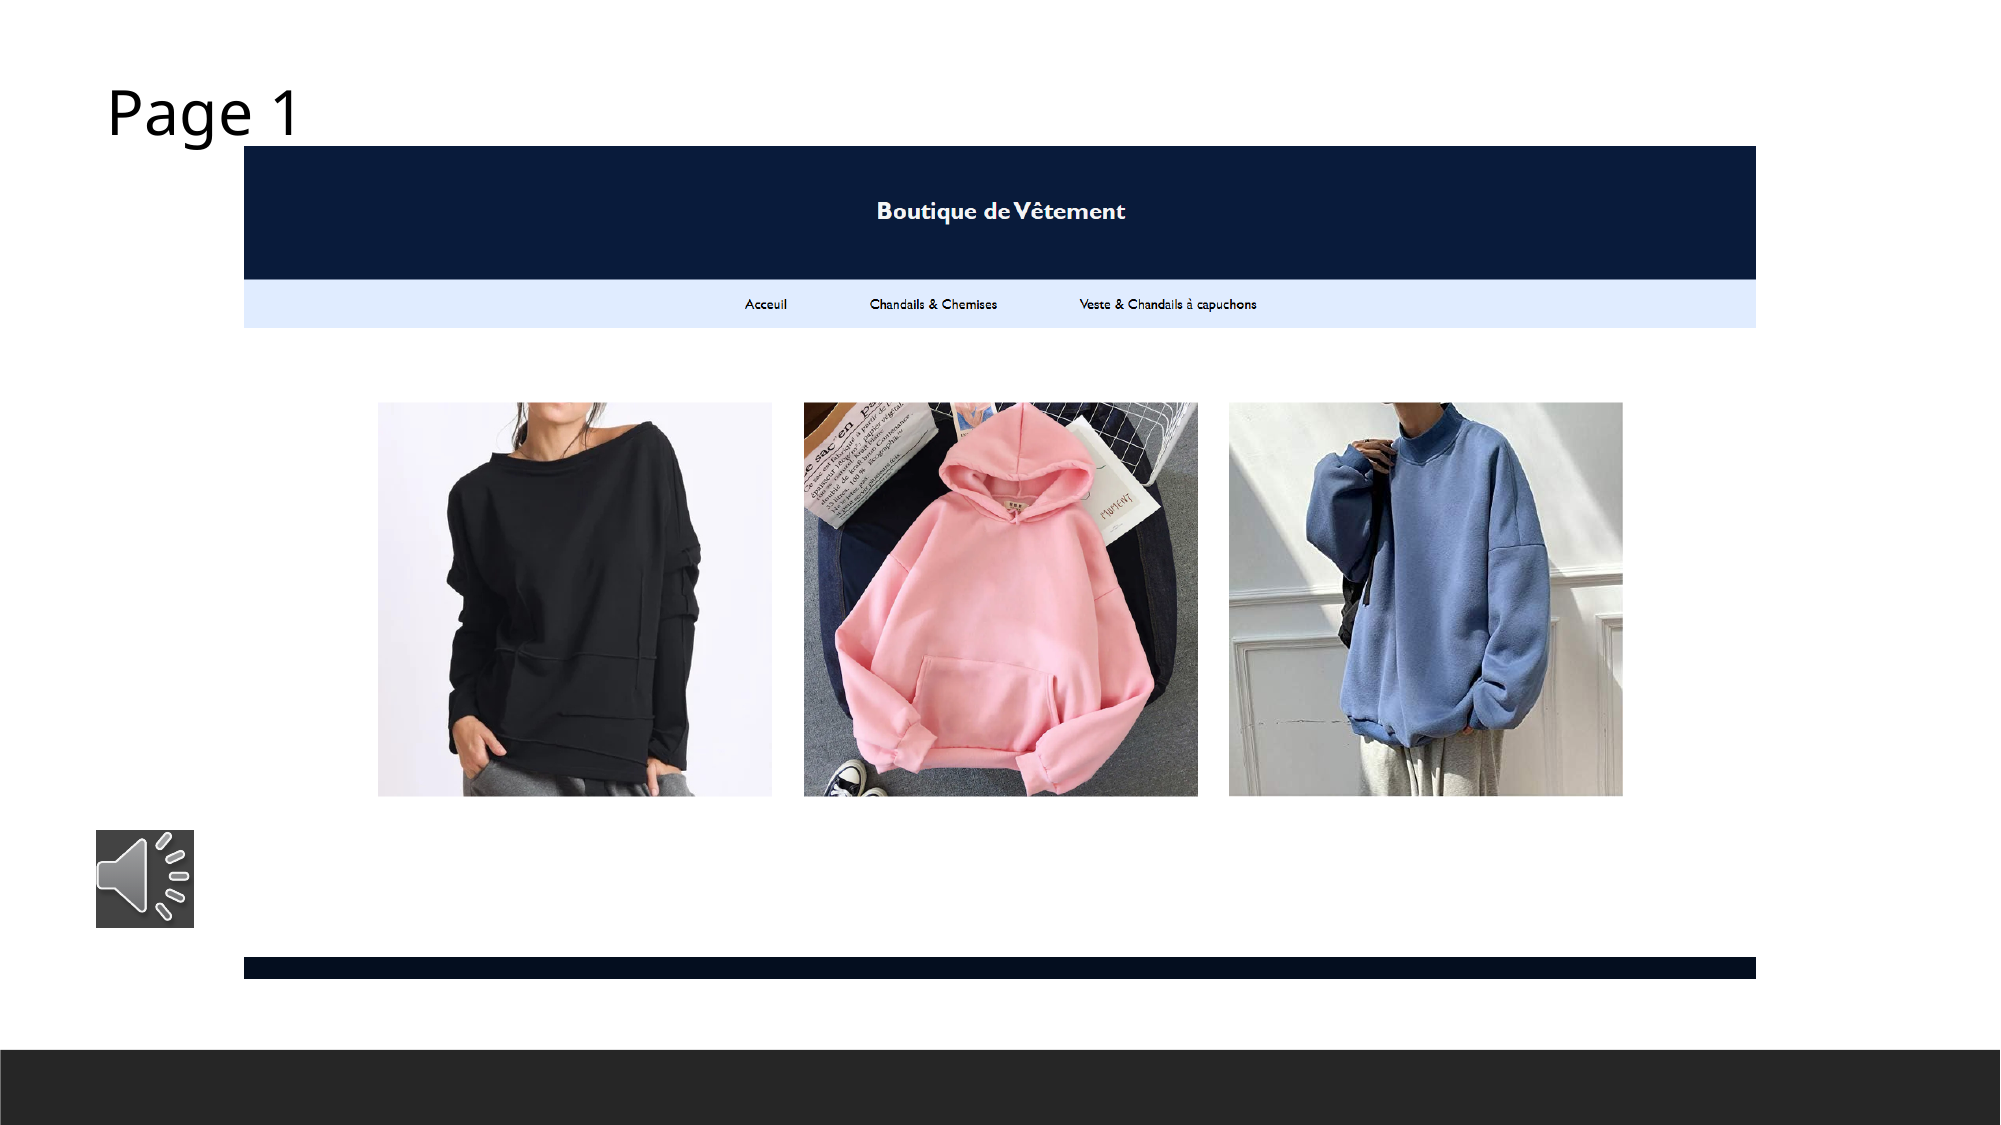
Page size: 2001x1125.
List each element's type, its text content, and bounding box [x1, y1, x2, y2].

text_box Page 1 [92, 65, 917, 156]
picture [243, 145, 1757, 980]
picture [94, 828, 196, 930]
